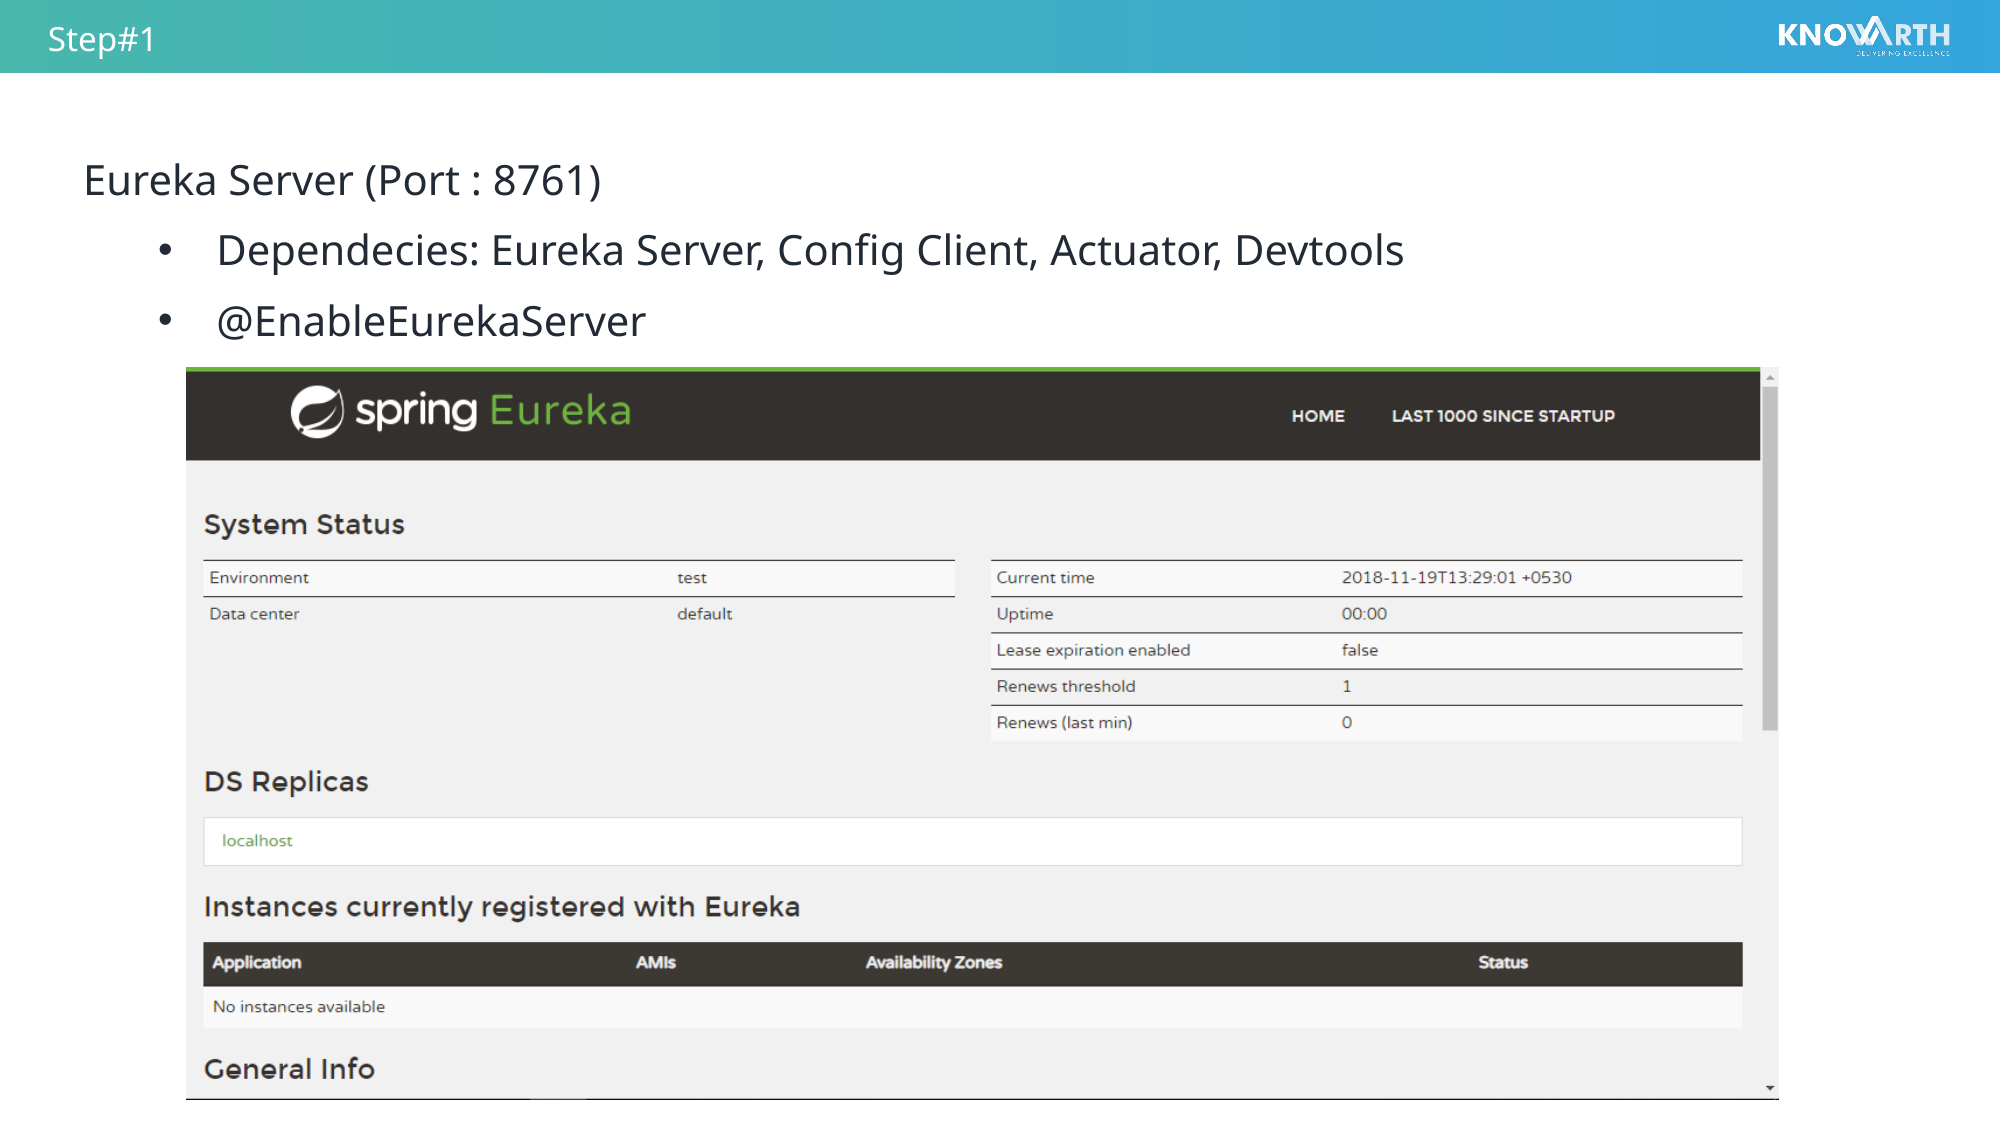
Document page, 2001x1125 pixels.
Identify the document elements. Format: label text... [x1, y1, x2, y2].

picture [1779, 16, 1950, 57]
list Eureka Server (Port : 8761) Dependecies: Eureka Server, Config Client, Actuator, Devtools @EnableEurekaServer [51, 136, 1950, 1030]
picture [186, 367, 1779, 1100]
title Step#1 [32, 8, 1725, 73]
